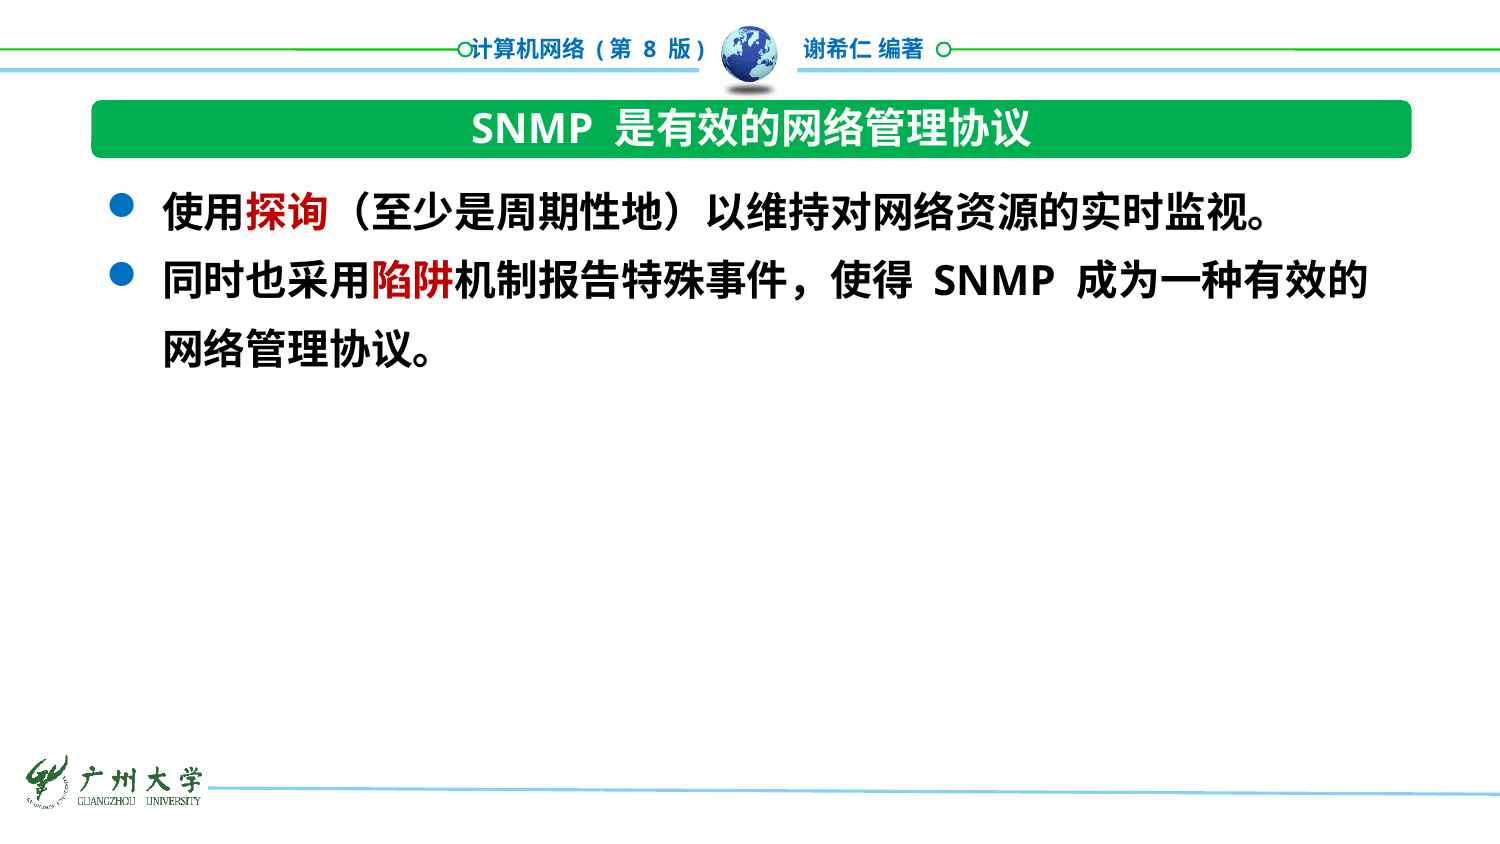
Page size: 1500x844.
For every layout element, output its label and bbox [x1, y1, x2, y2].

text_box [91, 94, 1412, 381]
picture [719, 24, 779, 94]
picture [26, 754, 202, 809]
